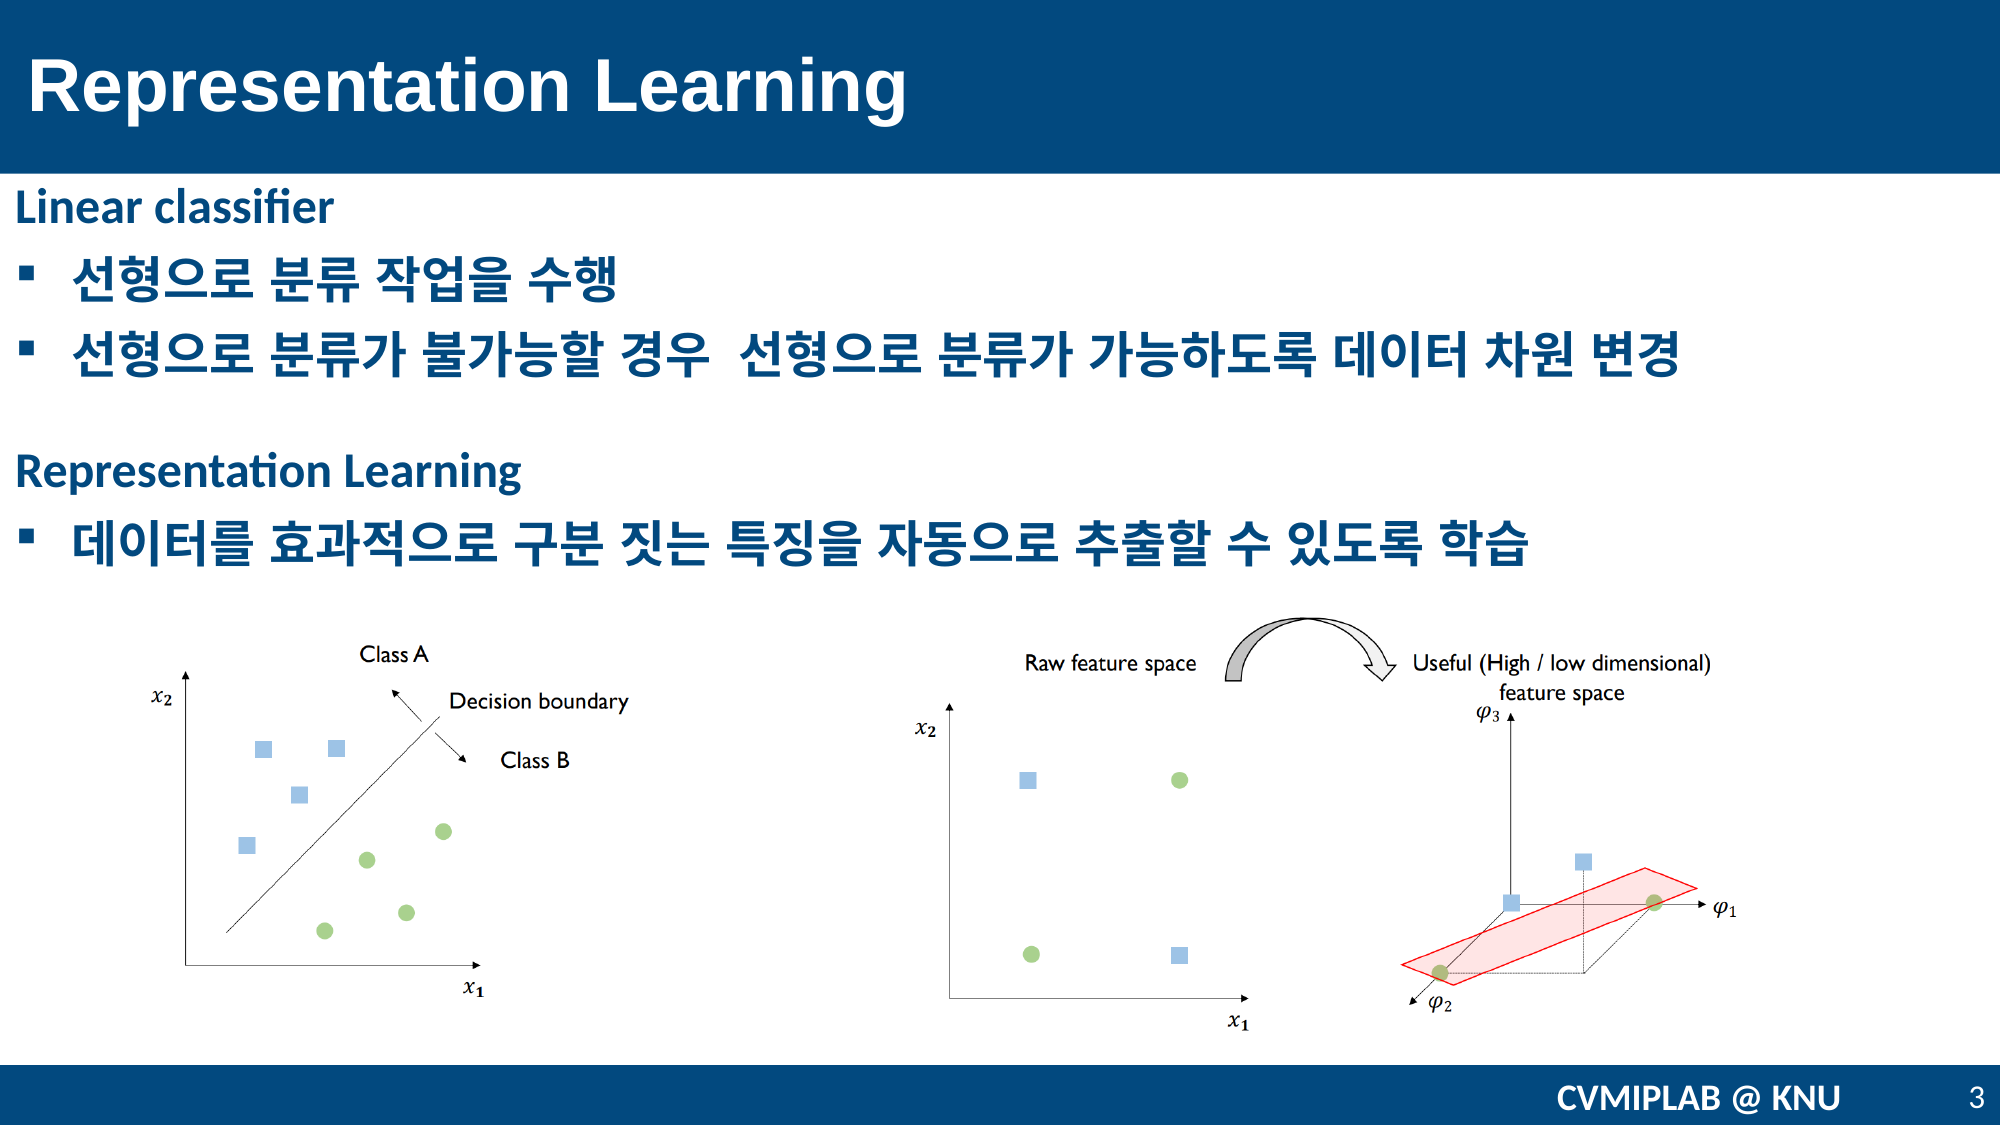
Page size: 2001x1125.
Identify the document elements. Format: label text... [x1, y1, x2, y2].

text_box Linear classifier 선형으로 분류 작업을 수행 선형으로 분류가 불가능할 경우 선형으로 분류가 가능하도록 데이터 차원 변경 Representation Learning 데이터를 효과적으로 구분 짓는 특징을 자동으로 추출할 수 있도록 학습 [0, 173, 2000, 1066]
slide_number 3 [1909, 1066, 2000, 1125]
title Representation Learning [12, 12, 1988, 162]
footer CVMIPLAB @ KNU [1489, 1066, 1909, 1125]
picture [129, 629, 657, 1017]
picture [897, 608, 1760, 1038]
